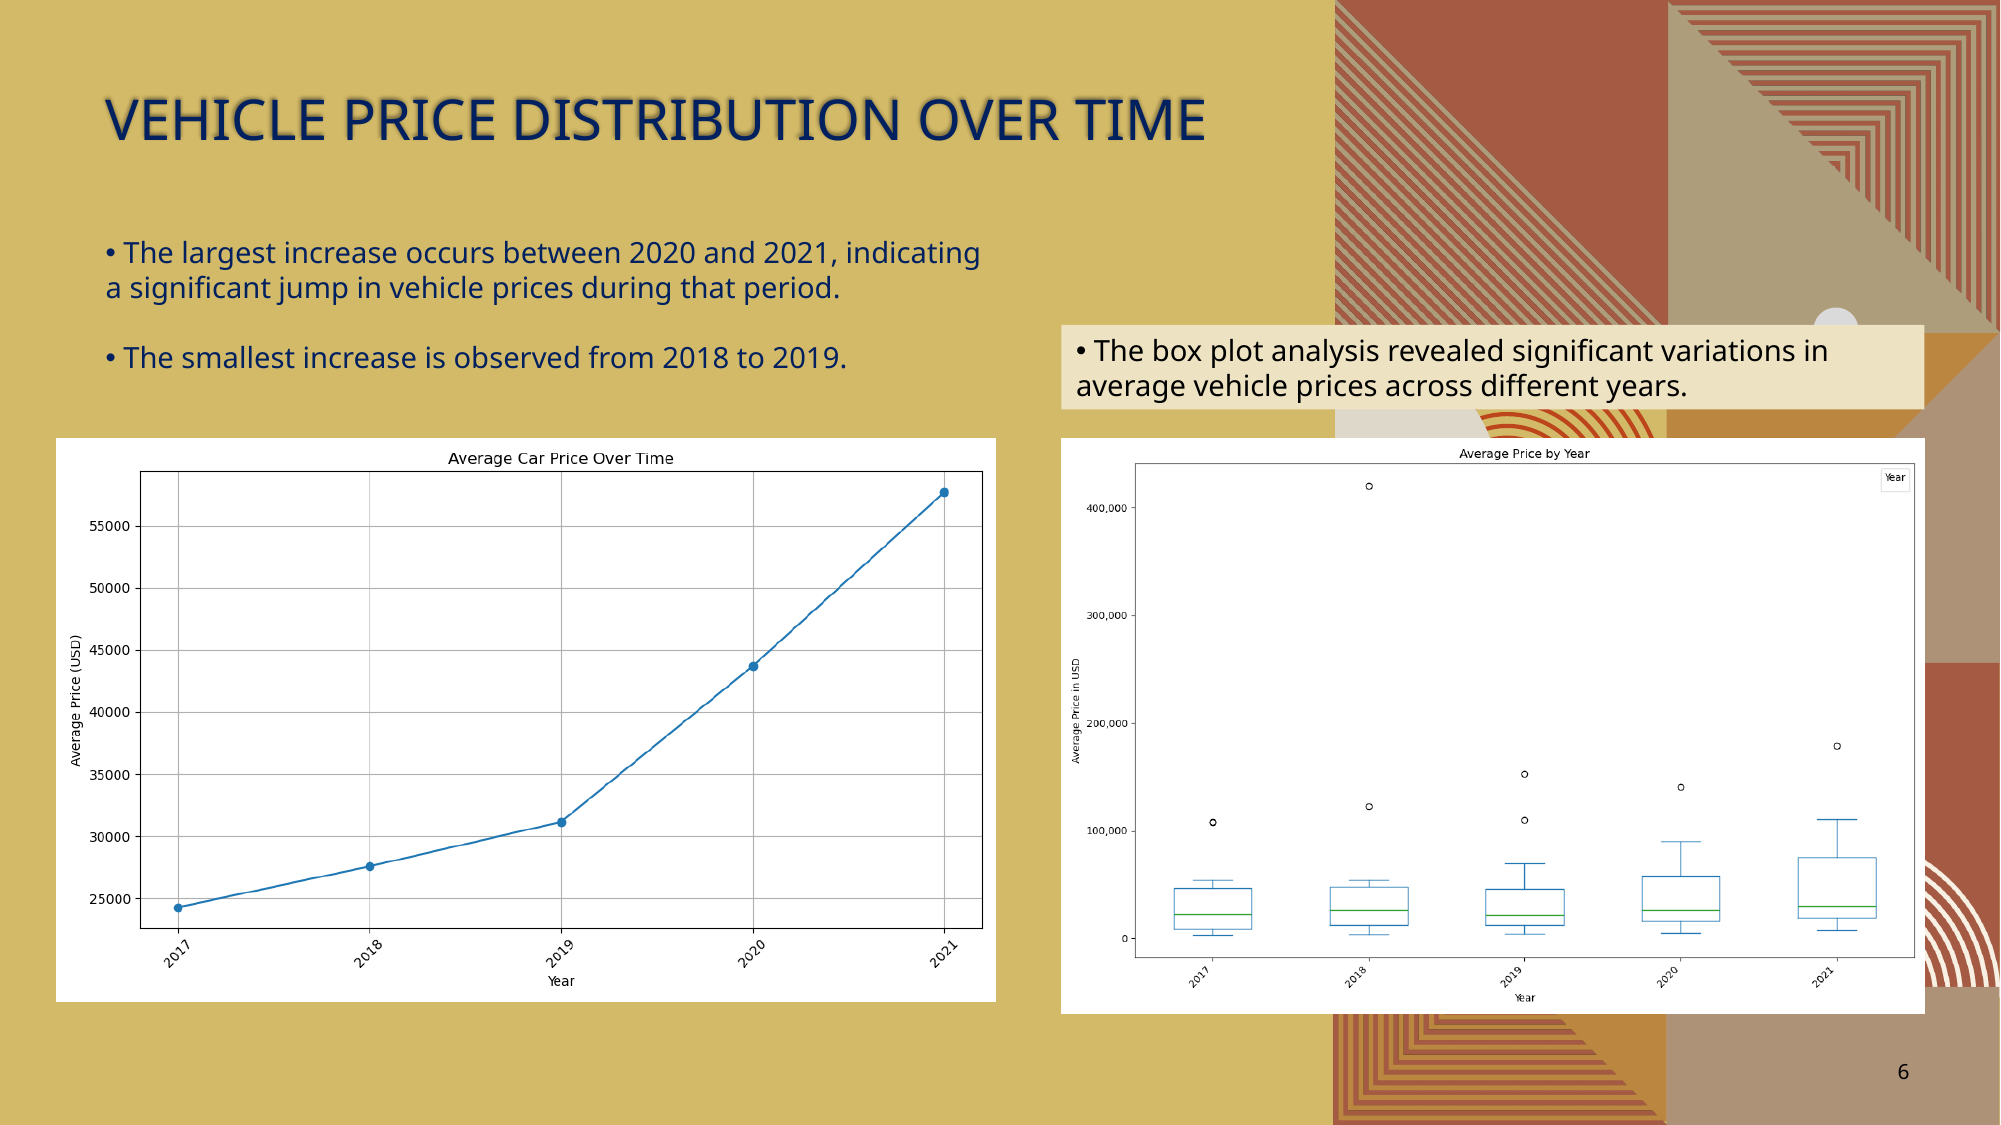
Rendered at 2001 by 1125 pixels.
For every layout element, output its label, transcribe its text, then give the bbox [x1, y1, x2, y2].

slide_number 6 [1849, 1042, 1925, 1103]
picture [1335, 0, 2001, 333]
picture [1061, 438, 2001, 1125]
text_box The box plot analysis revealed significant variations in average vehicle prices across different years. [1061, 324, 1925, 410]
title Vehicle Price distribution over time [90, 76, 1353, 194]
text_box The largest increase occurs between 2020 and 2021, indicating a significant jump in vehicle prices during that period. The smallest increase is observed from 2018 to 2019. [90, 227, 1000, 382]
picture [56, 438, 996, 1002]
